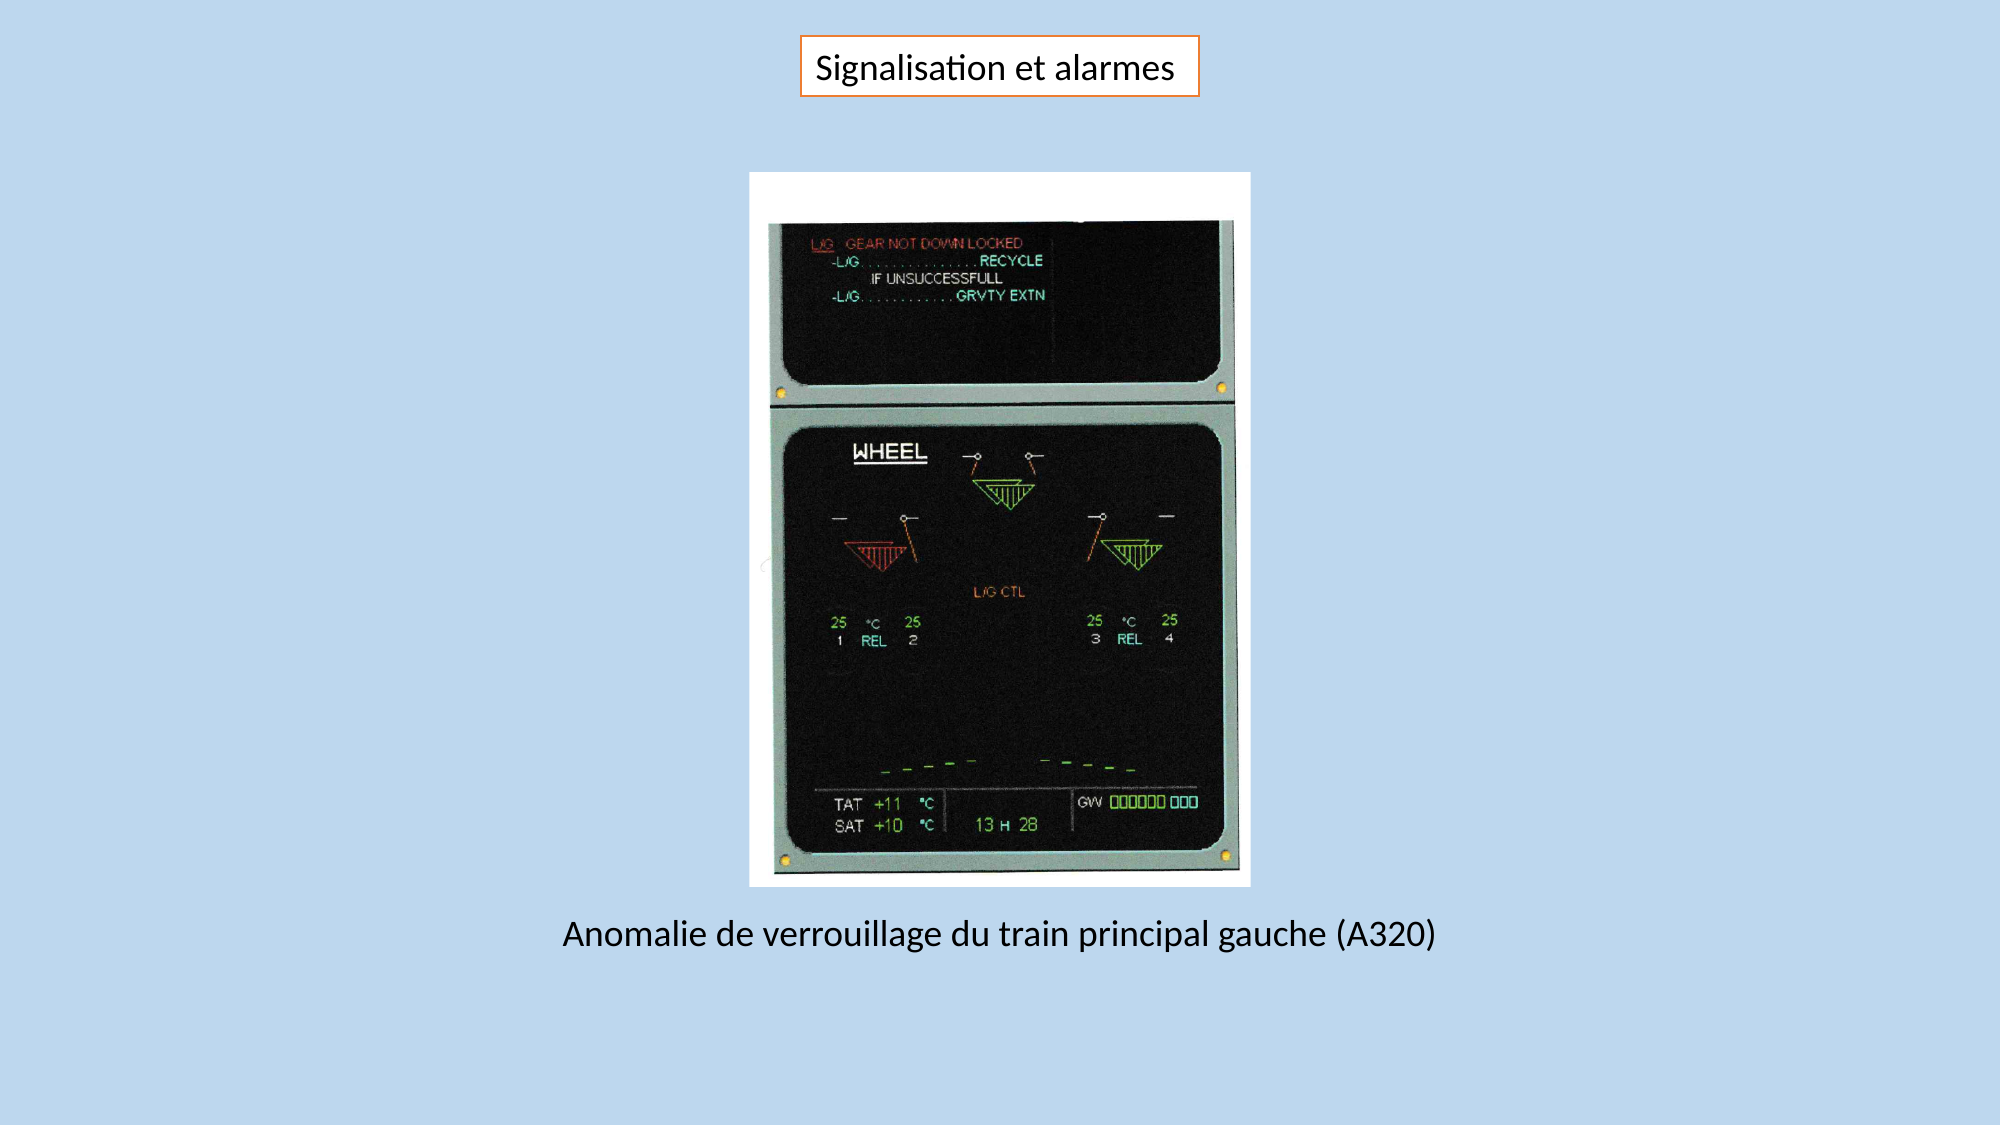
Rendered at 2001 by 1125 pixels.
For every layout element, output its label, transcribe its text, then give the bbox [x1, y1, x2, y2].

text_box Signalisation et alarmes [800, 35, 1200, 97]
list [749, 172, 1251, 887]
text_box Anomalie de verrouillage du train principal gauche (A320) [547, 901, 1453, 962]
